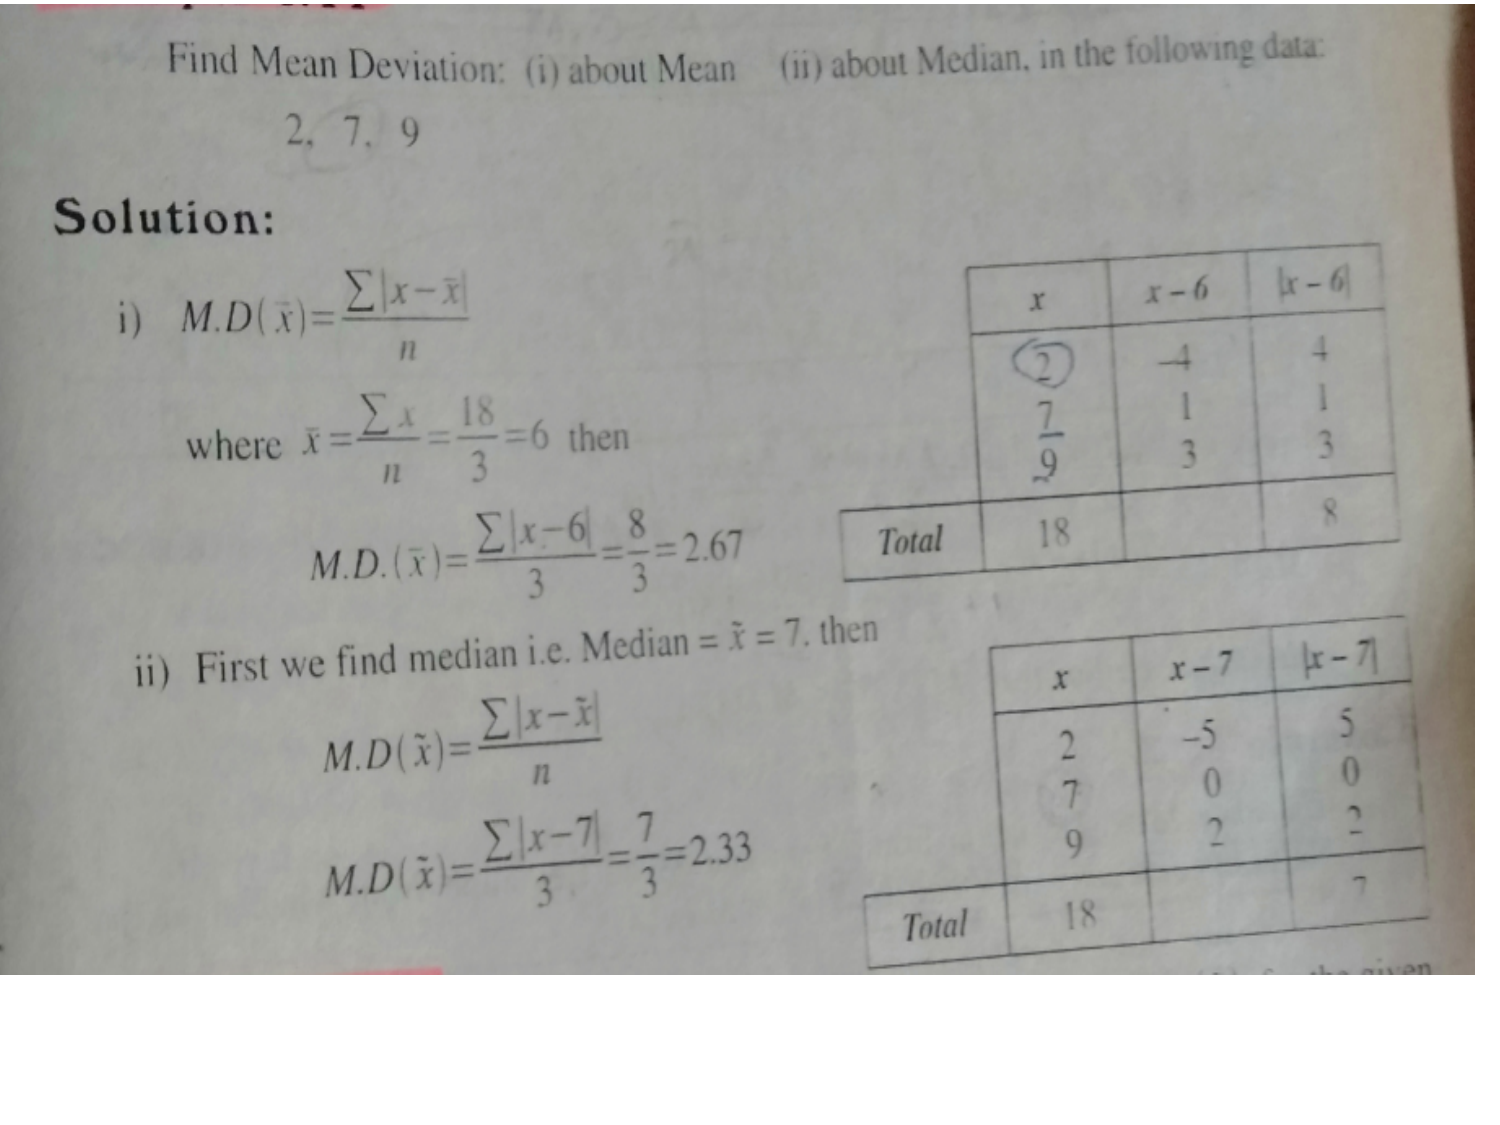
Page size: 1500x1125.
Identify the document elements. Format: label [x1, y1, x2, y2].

picture [0, 4, 1476, 976]
